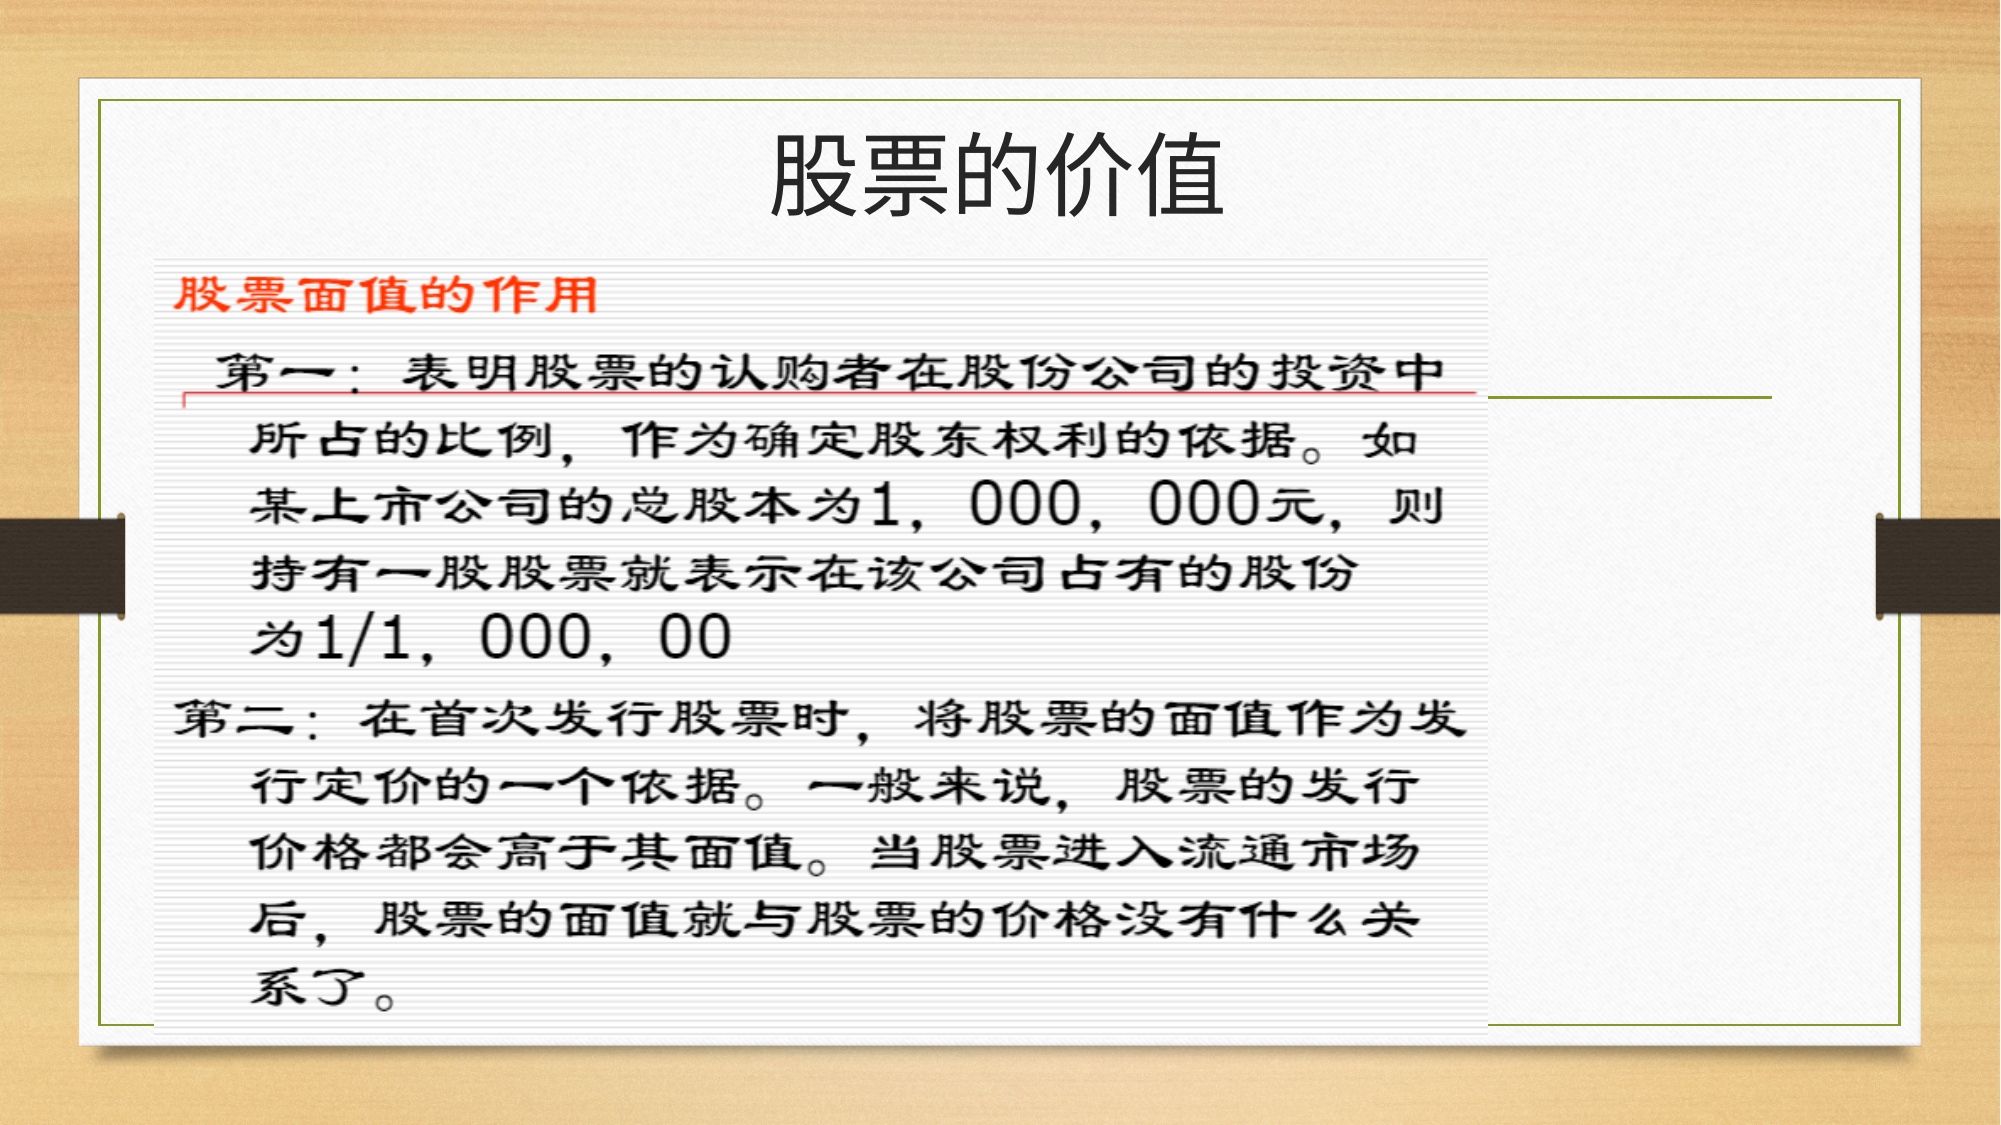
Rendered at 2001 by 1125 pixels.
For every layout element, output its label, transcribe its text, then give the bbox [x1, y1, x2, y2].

title 股票的价值 [210, 66, 1786, 280]
picture [0, 0, 2001, 1125]
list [154, 256, 1488, 1037]
